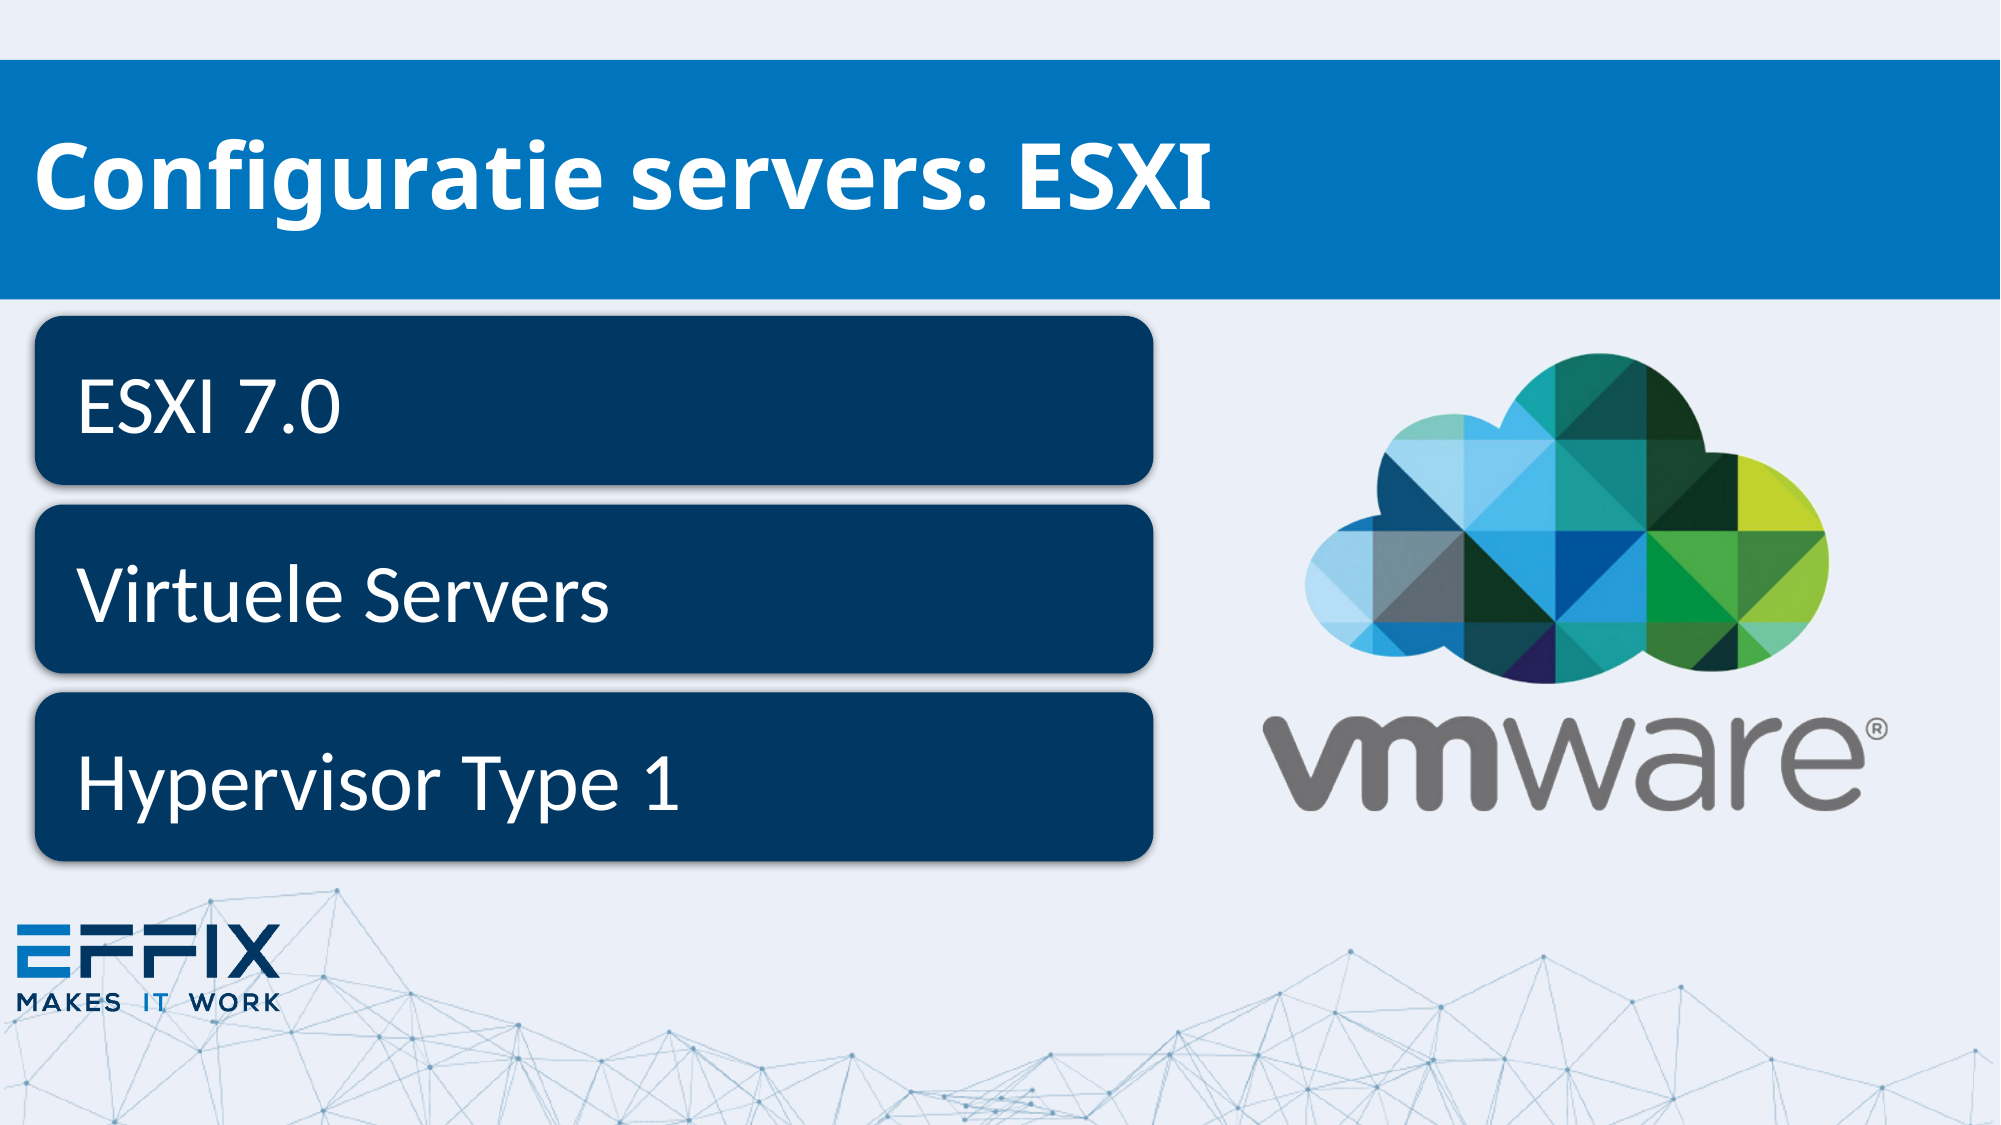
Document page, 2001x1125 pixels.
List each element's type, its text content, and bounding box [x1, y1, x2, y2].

picture [17, 924, 280, 1012]
title Configuratie servers: ESXI [17, 70, 1743, 289]
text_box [34, 315, 1154, 863]
picture [1153, 329, 1983, 849]
